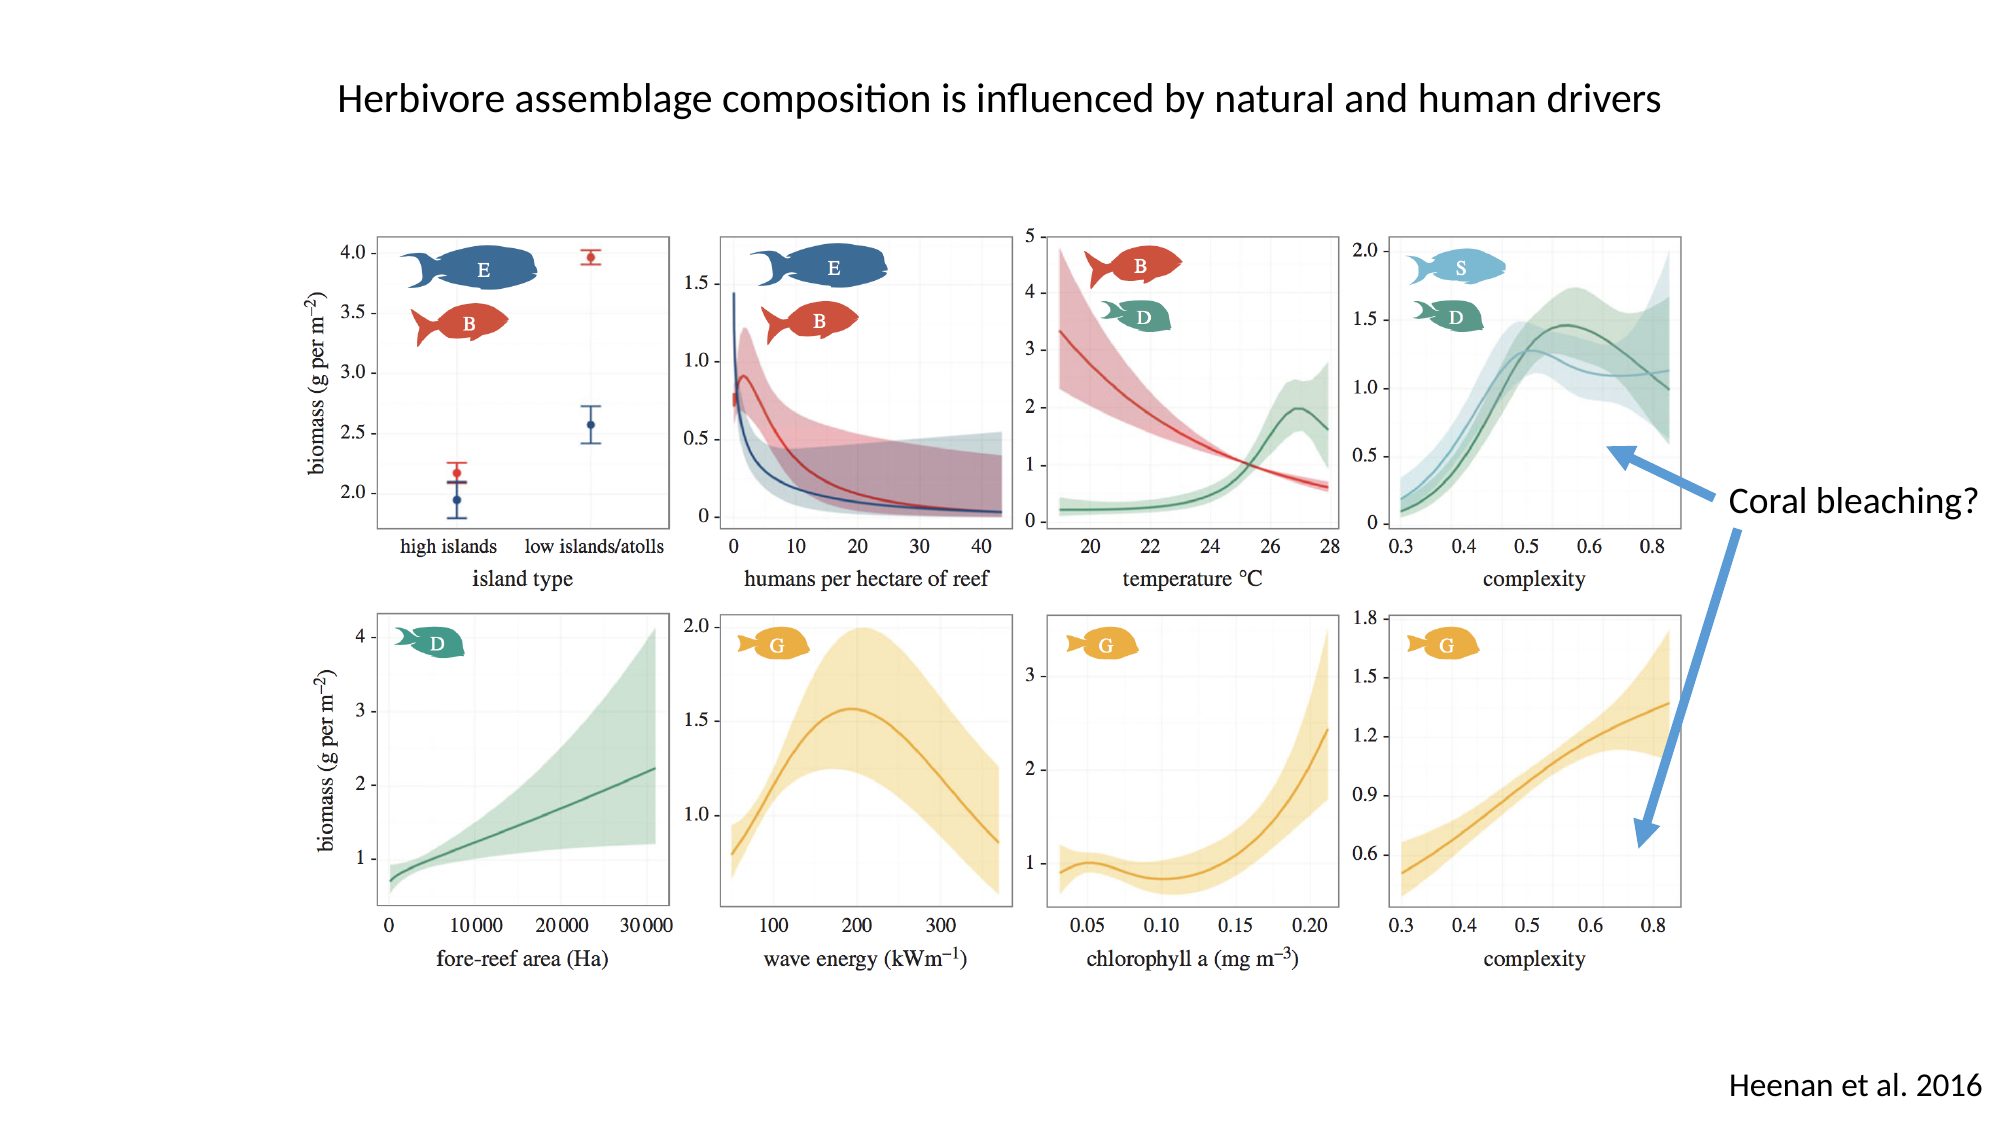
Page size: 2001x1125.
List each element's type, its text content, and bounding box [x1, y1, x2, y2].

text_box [1638, 528, 1738, 849]
text_box Heenan et al. 2016 [1714, 1055, 1999, 1110]
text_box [1606, 446, 1713, 499]
text_box Herbivore assemblage composition is influenced by natural and human drivers [322, 63, 1678, 129]
picture [263, 203, 1713, 990]
text_box Coral bleaching? [1714, 468, 1995, 528]
